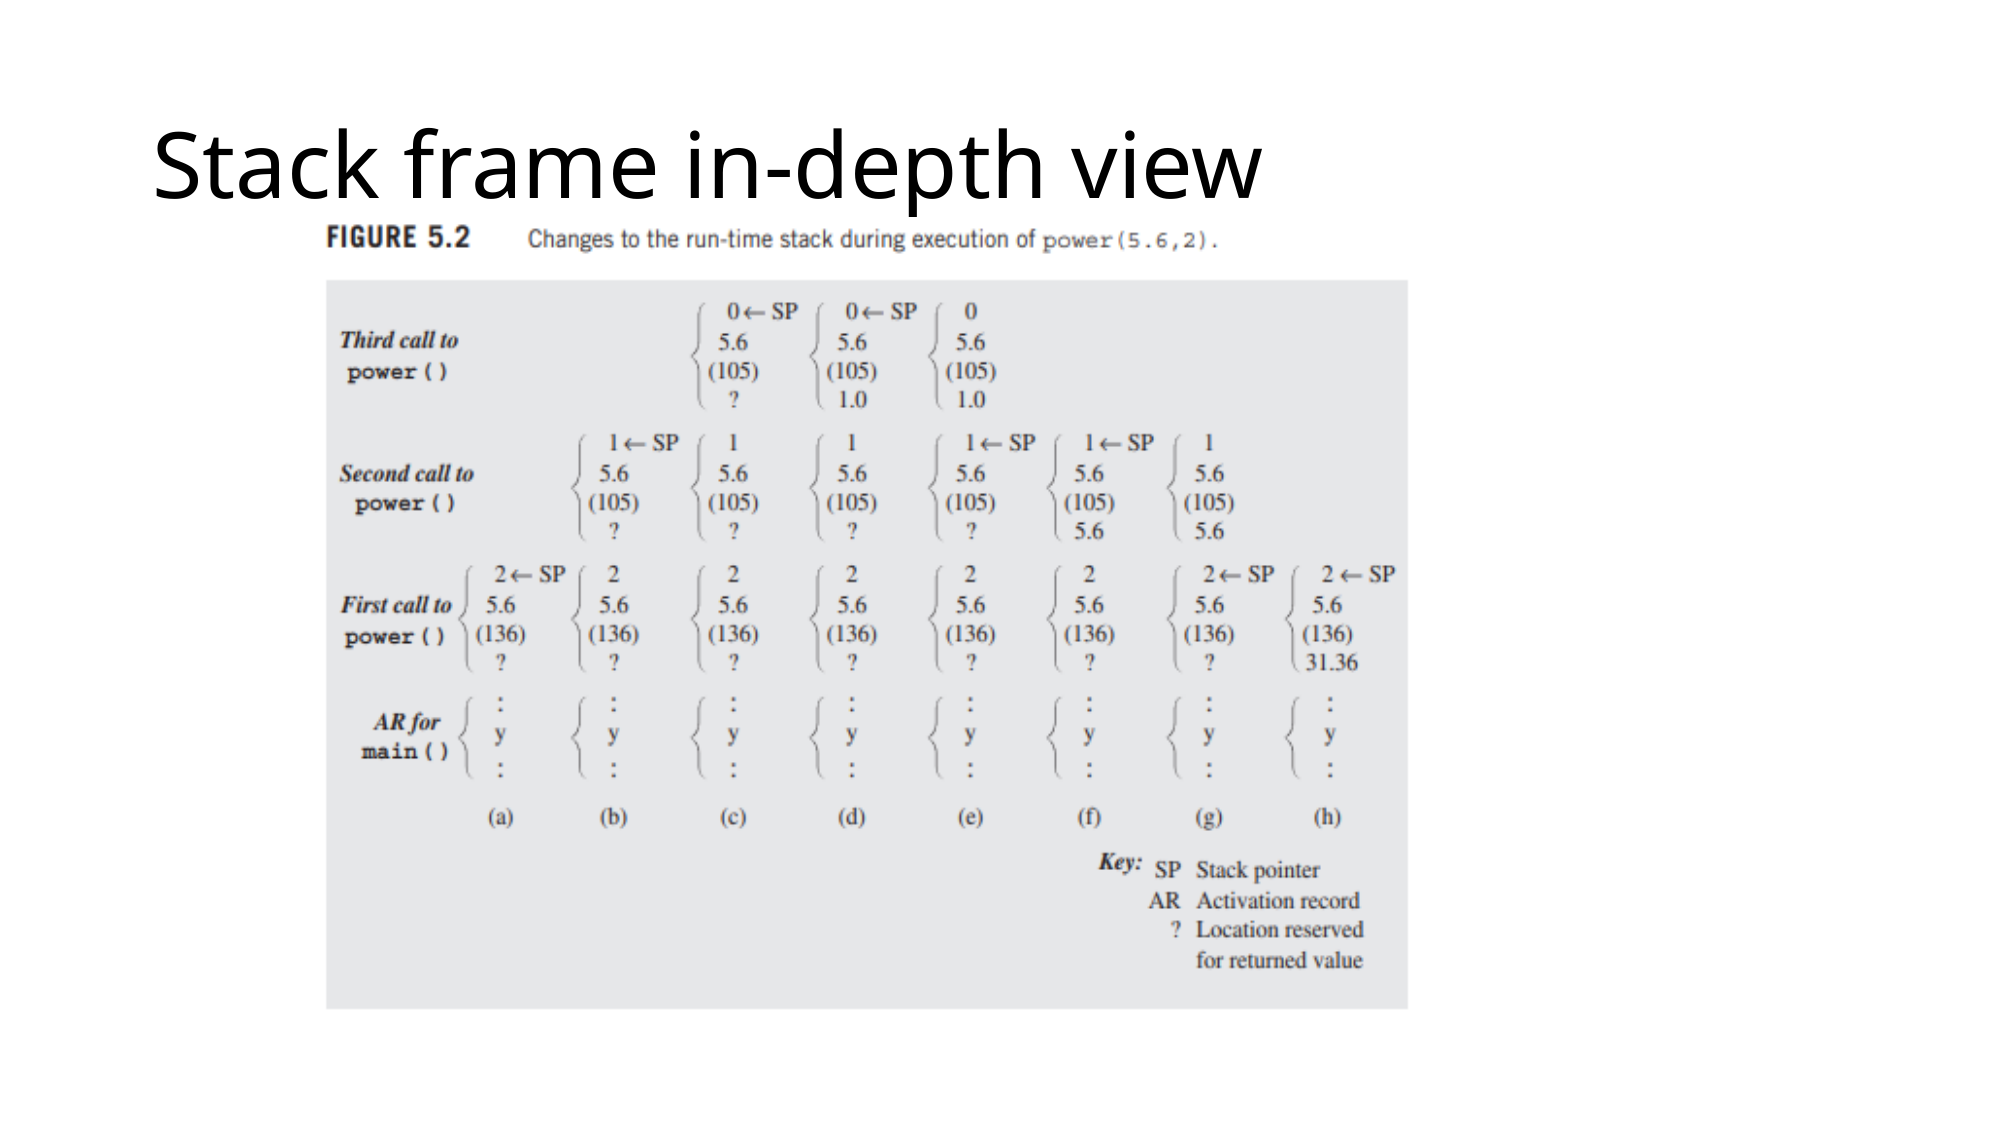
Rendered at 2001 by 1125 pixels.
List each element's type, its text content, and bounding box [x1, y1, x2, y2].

picture [319, 217, 1420, 1026]
title Stack frame in-depth view [137, 59, 1863, 278]
